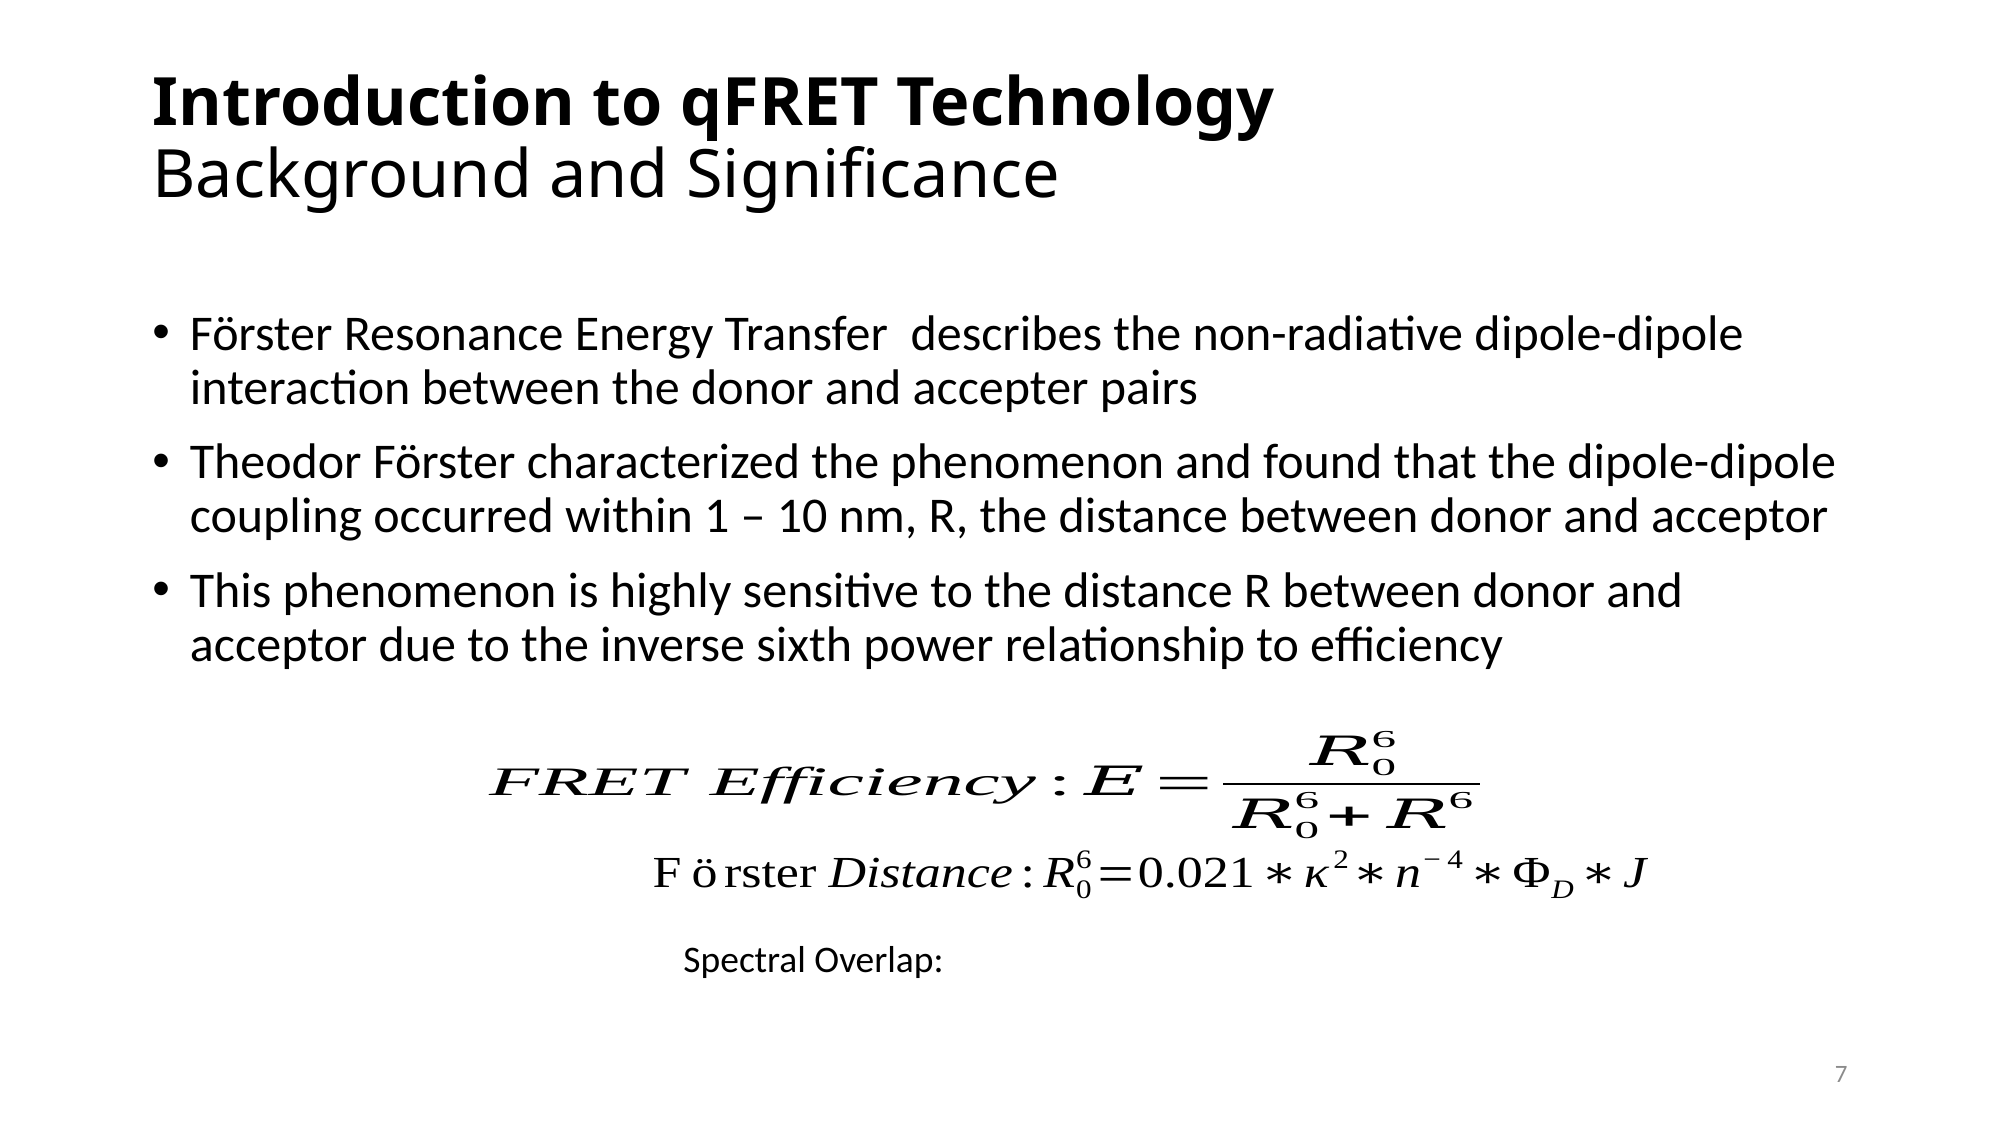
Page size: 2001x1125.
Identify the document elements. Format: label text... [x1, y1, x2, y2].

list Förster Resonance Energy Transfer describes the non-radiative dipole-dipole interaction between the donor and accepter pairs Theodor Förster characterized the phenomenon and found that the dipole-dipole coupling occurred within 1 – 10 nm, R, the distance between donor and acceptor This phenomenon is highly sensitive to the distance R between donor and acceptor due to the inverse sixth power relationship to efficiency [137, 299, 1863, 1014]
slide_number 7 [1412, 1042, 1863, 1103]
title Introduction to qFRET Technology Background and Significance [137, 59, 1863, 278]
